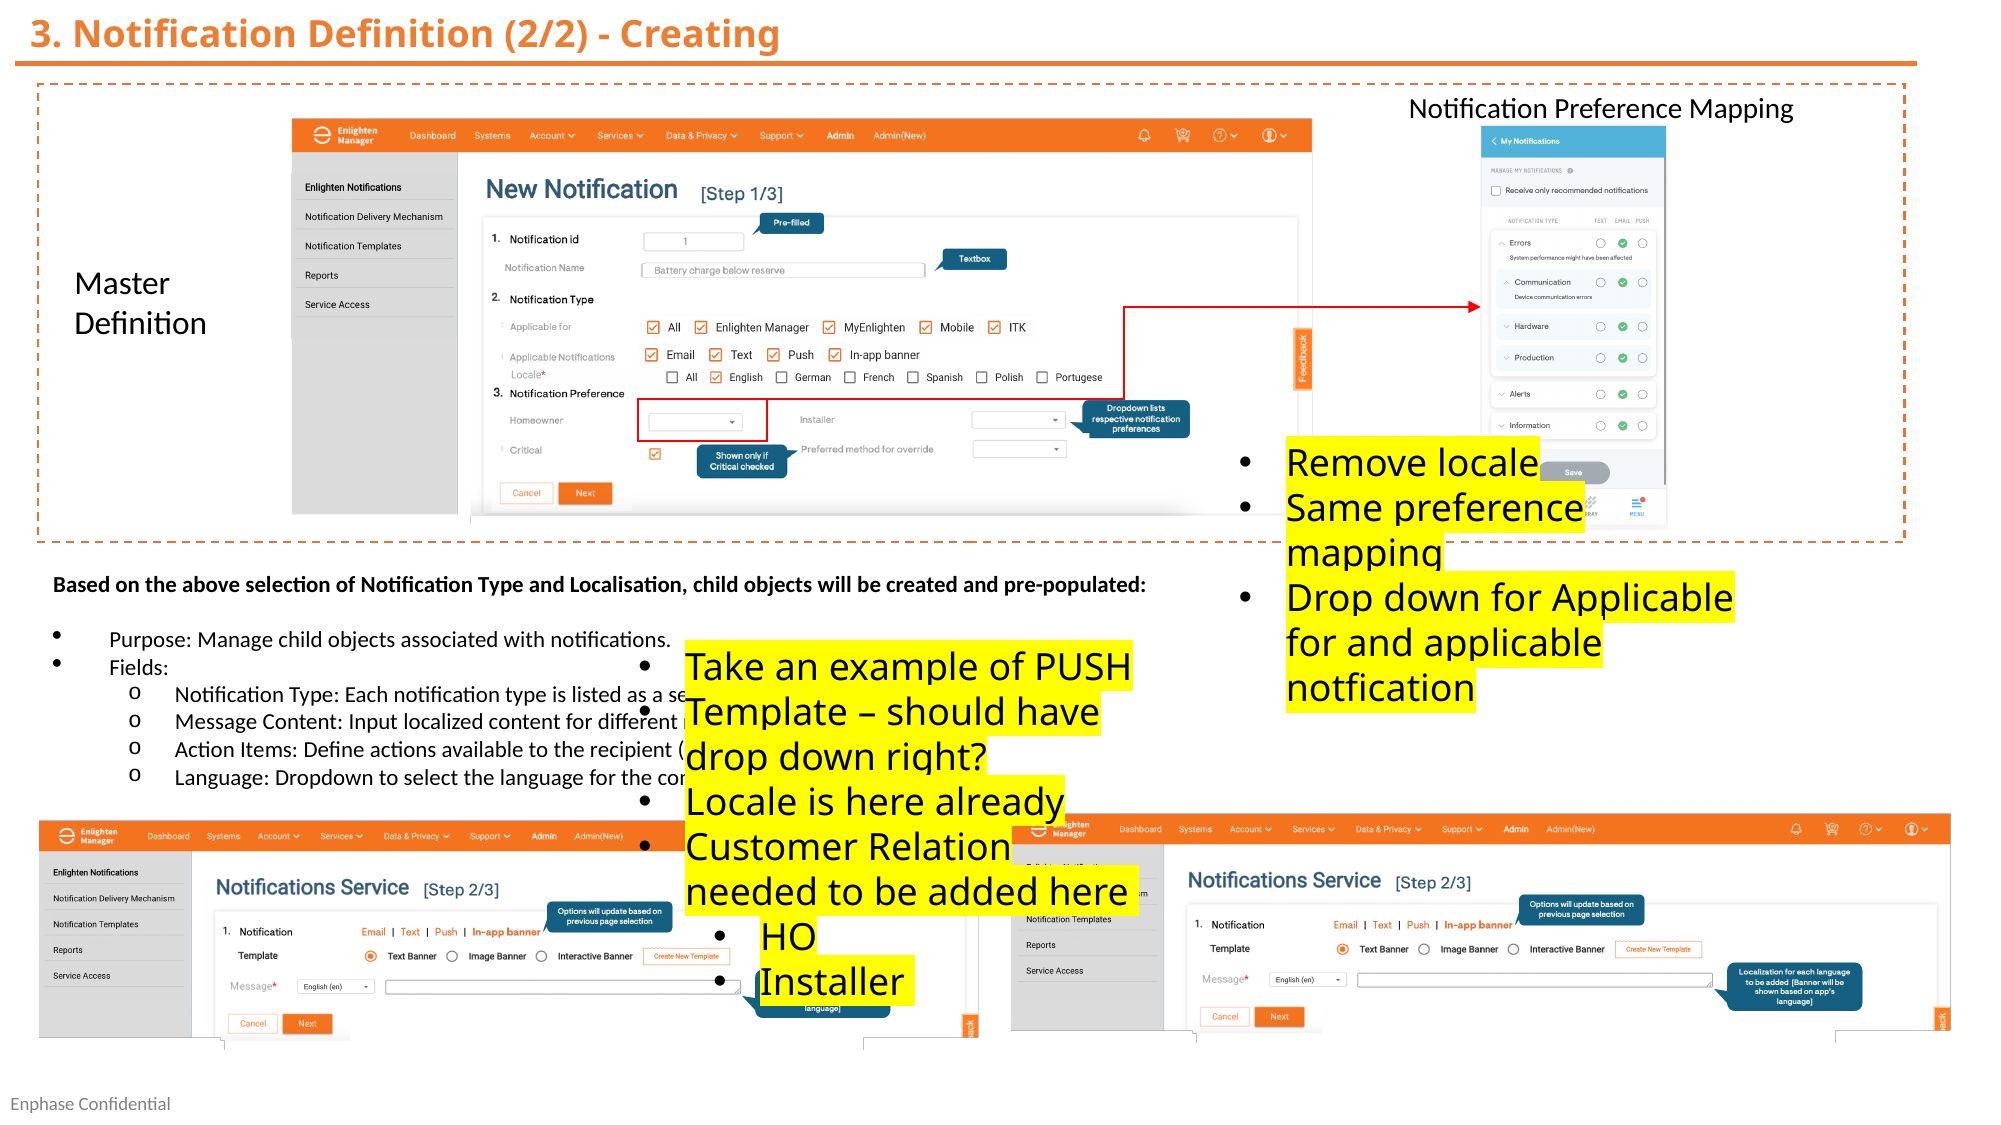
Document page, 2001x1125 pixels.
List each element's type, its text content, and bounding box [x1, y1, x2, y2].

text_box Based on the above selection of Notification Type and Localisation, child objects will be created and pre-populated: Purpose: Manage child objects associated with notifications. Fields: Notification Type: Each notification type is listed as a separate entry with template. Message Content: Input localized content for different regions. Action Items: Define actions available to the recipient (e.g., CTA, Dismiss). Language: Dropdown to select the language for the content. [38, 562, 1209, 797]
text_box Remove locale Same preference mapping Drop down for Applicable for and applicable notfication [1224, 431, 1768, 717]
text_box Master Definition [59, 253, 223, 349]
picture [637, 314, 766, 340]
text_box Take an example of PUSH Template – should have drop down right? Locale is here already Customer Relation needed to be added here HO Installer [623, 635, 1167, 1011]
text_box 3. Notification Definition (2/2) - Creating [15, 2, 1655, 61]
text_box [1010, 812, 1952, 1044]
text_box [37, 82, 1906, 544]
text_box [291, 118, 1322, 525]
picture [505, 342, 929, 388]
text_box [37, 819, 980, 1050]
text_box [766, 306, 1482, 400]
picture [1480, 123, 1669, 531]
